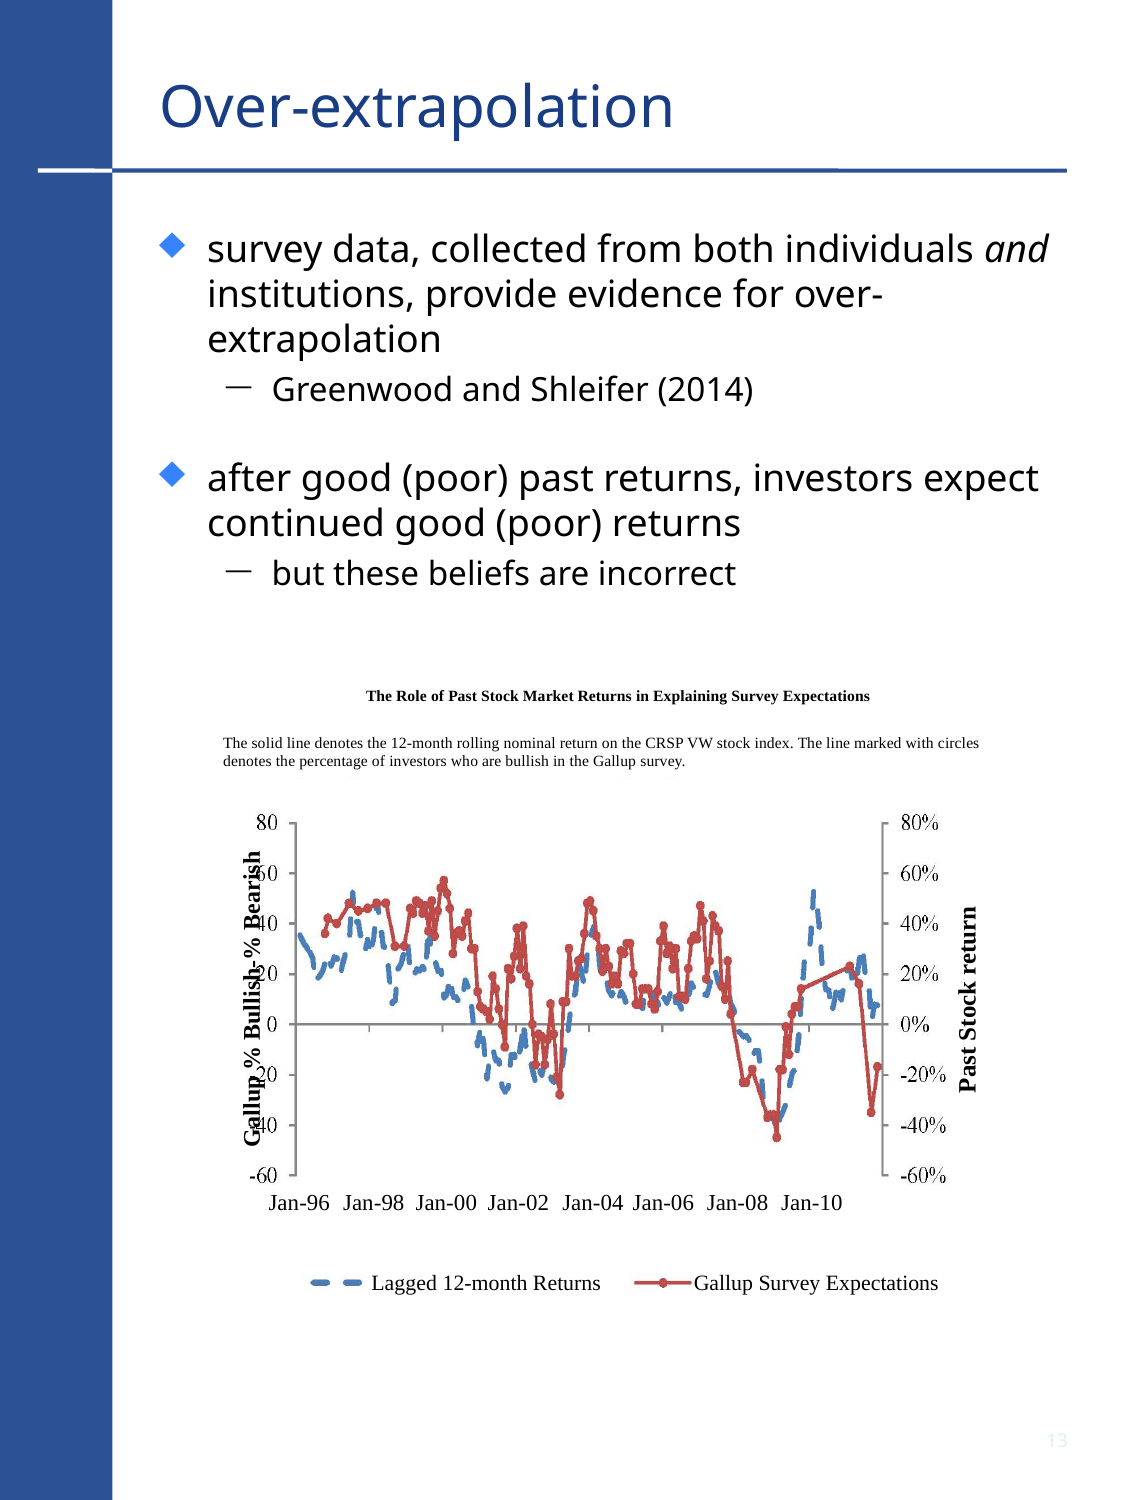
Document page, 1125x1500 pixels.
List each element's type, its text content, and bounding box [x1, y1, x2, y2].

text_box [222, 686, 1025, 1216]
title Over-extrapolation [159, 54, 1069, 154]
picture [194, 686, 1046, 1319]
list survey data, collected from both individuals and institutions, provide evidence for over-extrapolation Greenwood and Shleifer (2014) after good (poor) past returns, investors expect continued good (poor) returns but these beliefs are incorrect [158, 224, 1069, 1259]
slide_number 12 [1021, 1378, 1069, 1455]
